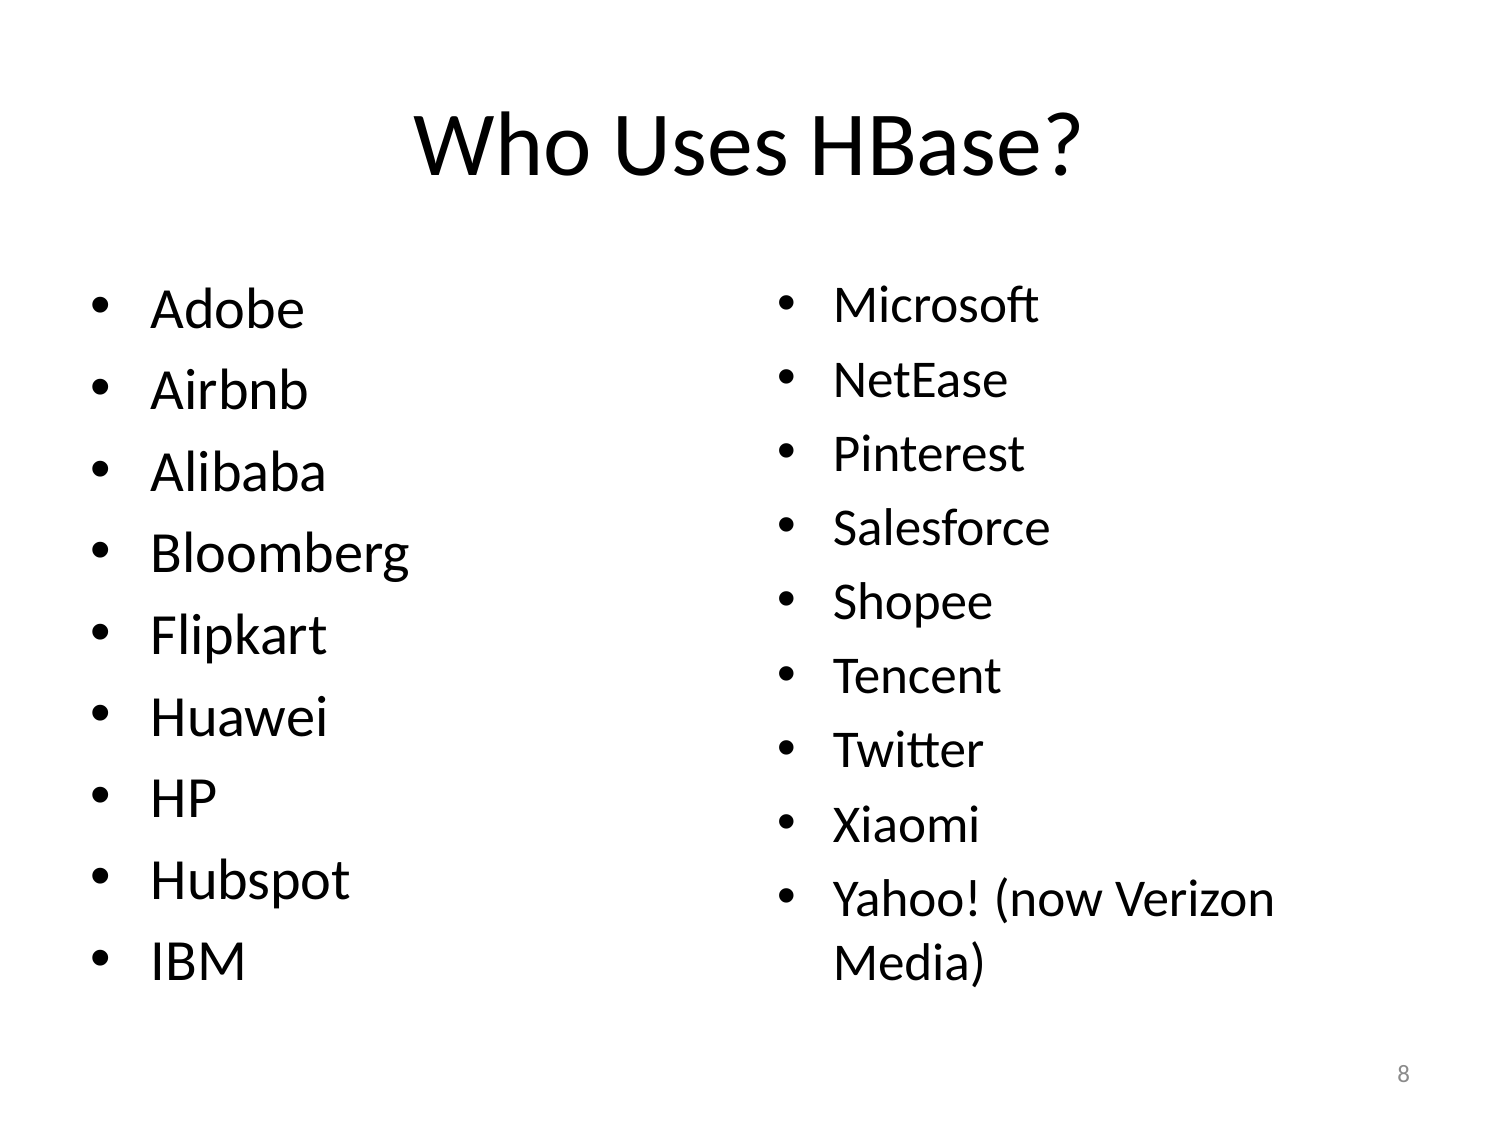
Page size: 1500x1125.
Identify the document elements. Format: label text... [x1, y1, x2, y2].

title Who Uses HBase? [75, 45, 1425, 233]
list Microsoft NetEase Pinterest Salesforce Shopee Tencent Twitter Xiaomi Yahoo! (now Verizon Media) [762, 262, 1425, 1005]
list Adobe Airbnb Alibaba Bloomberg Flipkart Huawei HP Hubspot IBM [75, 262, 738, 1005]
slide_number 8 [1074, 1042, 1425, 1103]
